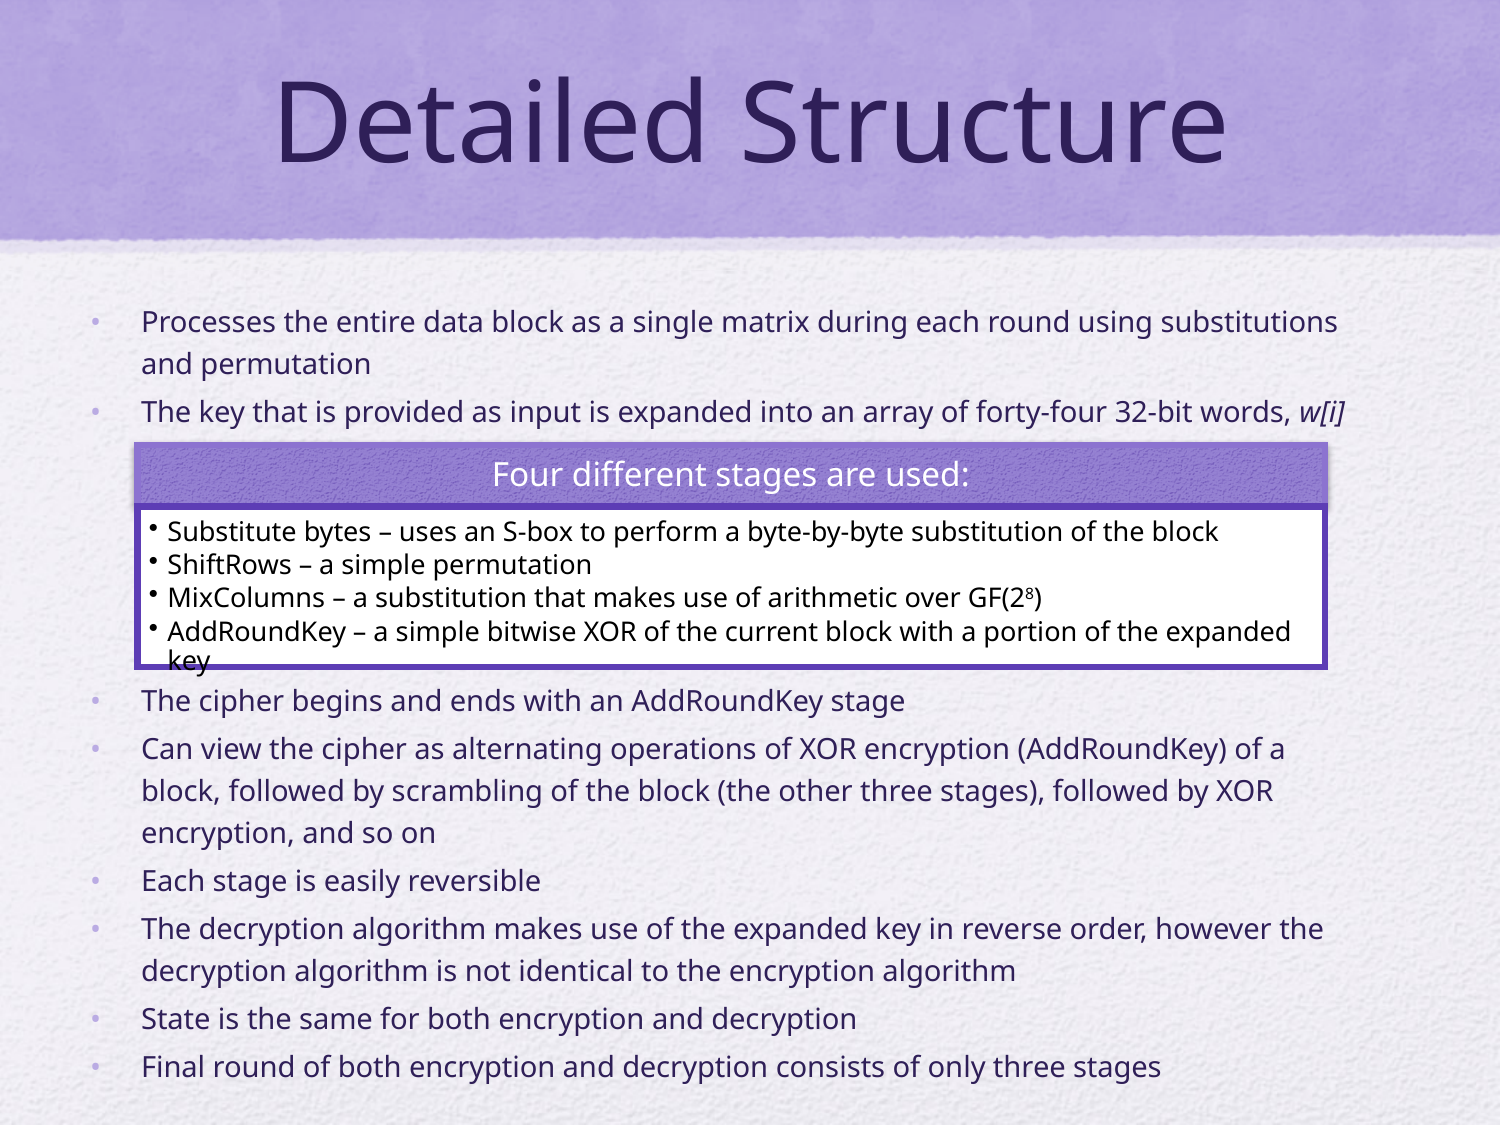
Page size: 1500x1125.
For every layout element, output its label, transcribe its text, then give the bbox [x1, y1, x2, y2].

title Detailed Structure [129, 6, 1373, 239]
list Processes the entire data block as a single matrix during each round using substitutions and permutation The key that is provided as input is expanded into an array of forty-four 32-bit words, w[i] The cipher begins and ends with an AddRoundKey stage Can view the cipher as alternating operations of XOR encryption (AddRoundKey) of a block, followed by scrambling of the block (the other three stages), followed by XOR encryption, and so on Each stage is easily reversible The decryption algorithm makes use of the expanded key in reverse order, however the decryption algorithm is not identical to the encryption algorithm State is the same for both encryption and decryption Final round of both encryption and decryption consists of only three stages [74, 288, 1373, 1125]
picture [0, 225, 1500, 1125]
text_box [134, 434, 1328, 678]
